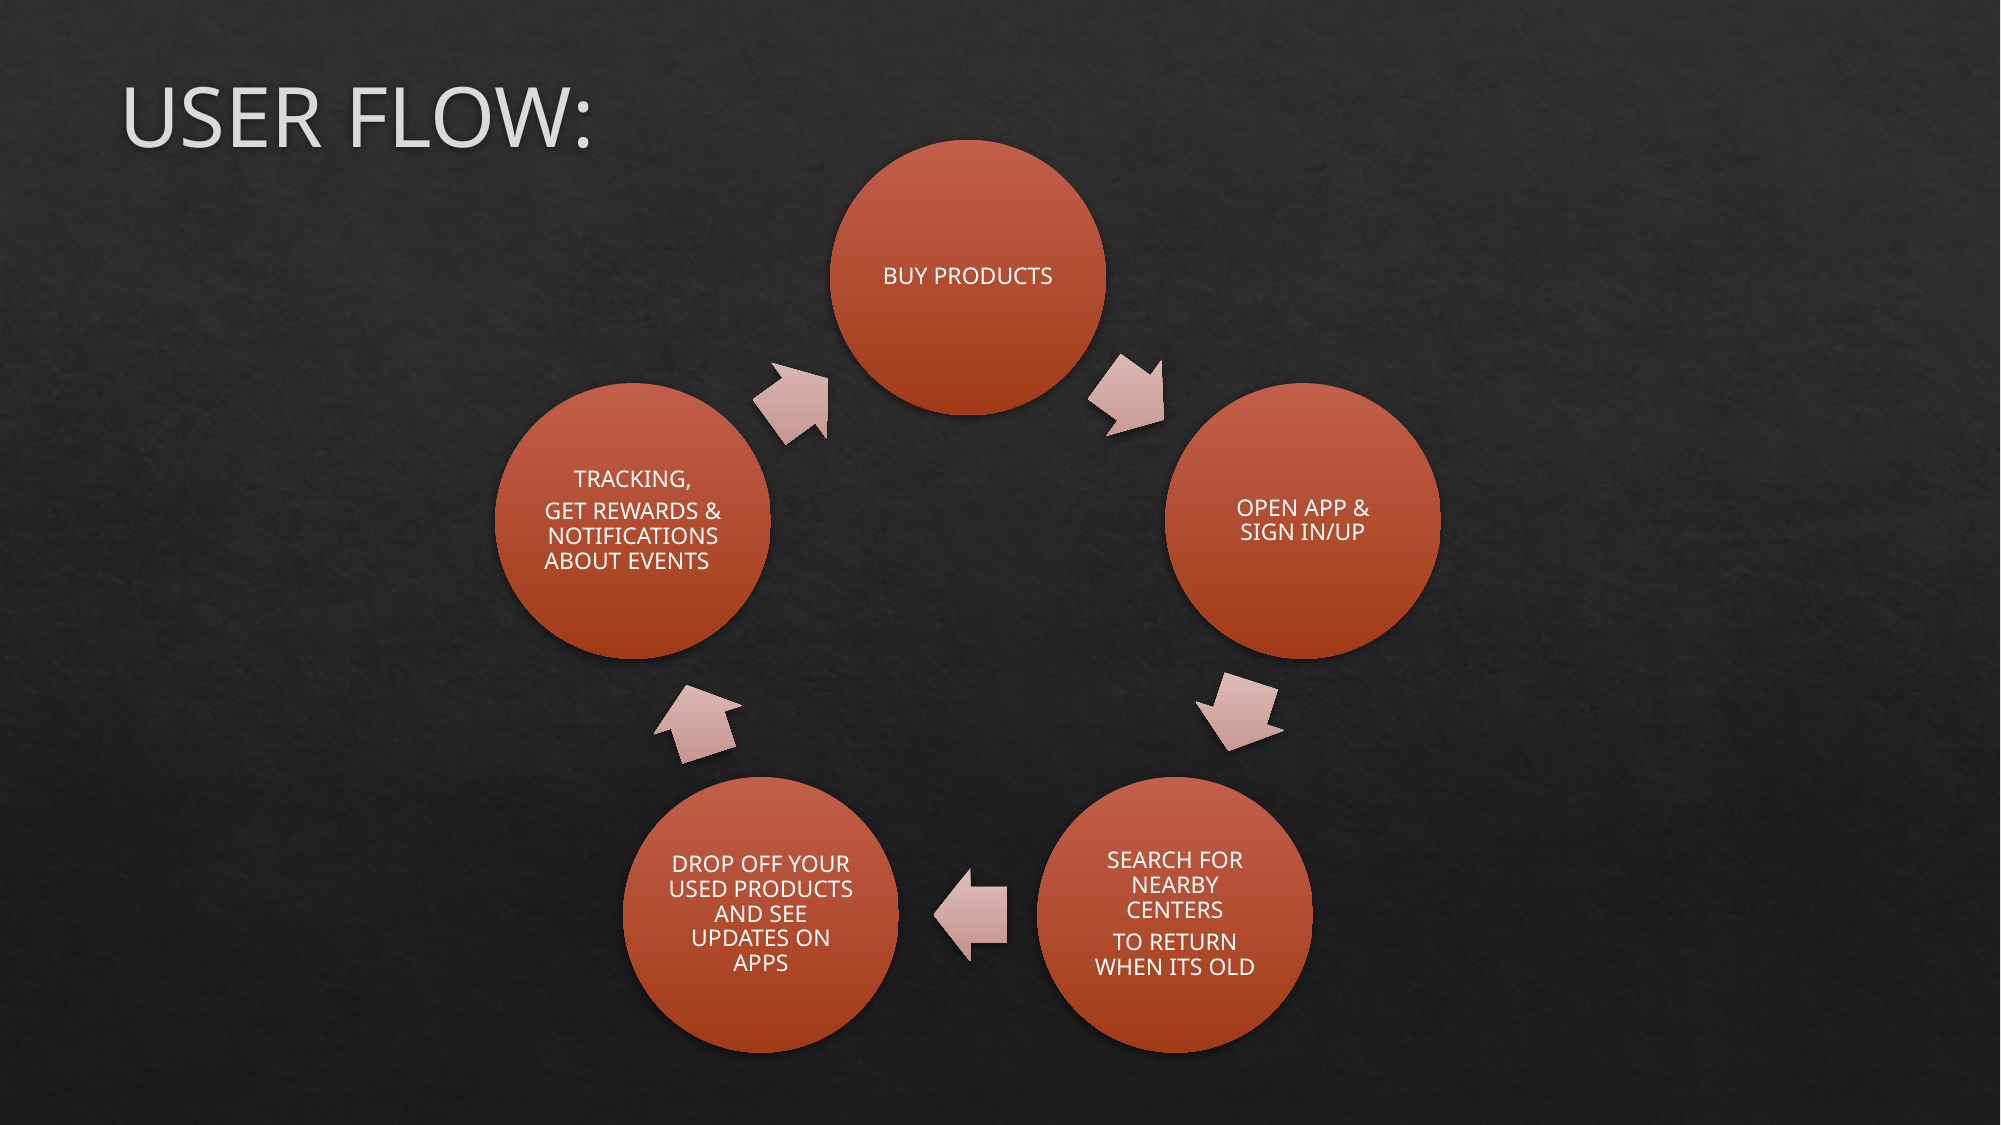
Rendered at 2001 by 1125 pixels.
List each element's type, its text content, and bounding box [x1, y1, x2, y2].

title USER FLOW: [104, 34, 1803, 135]
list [55, 139, 1881, 1054]
